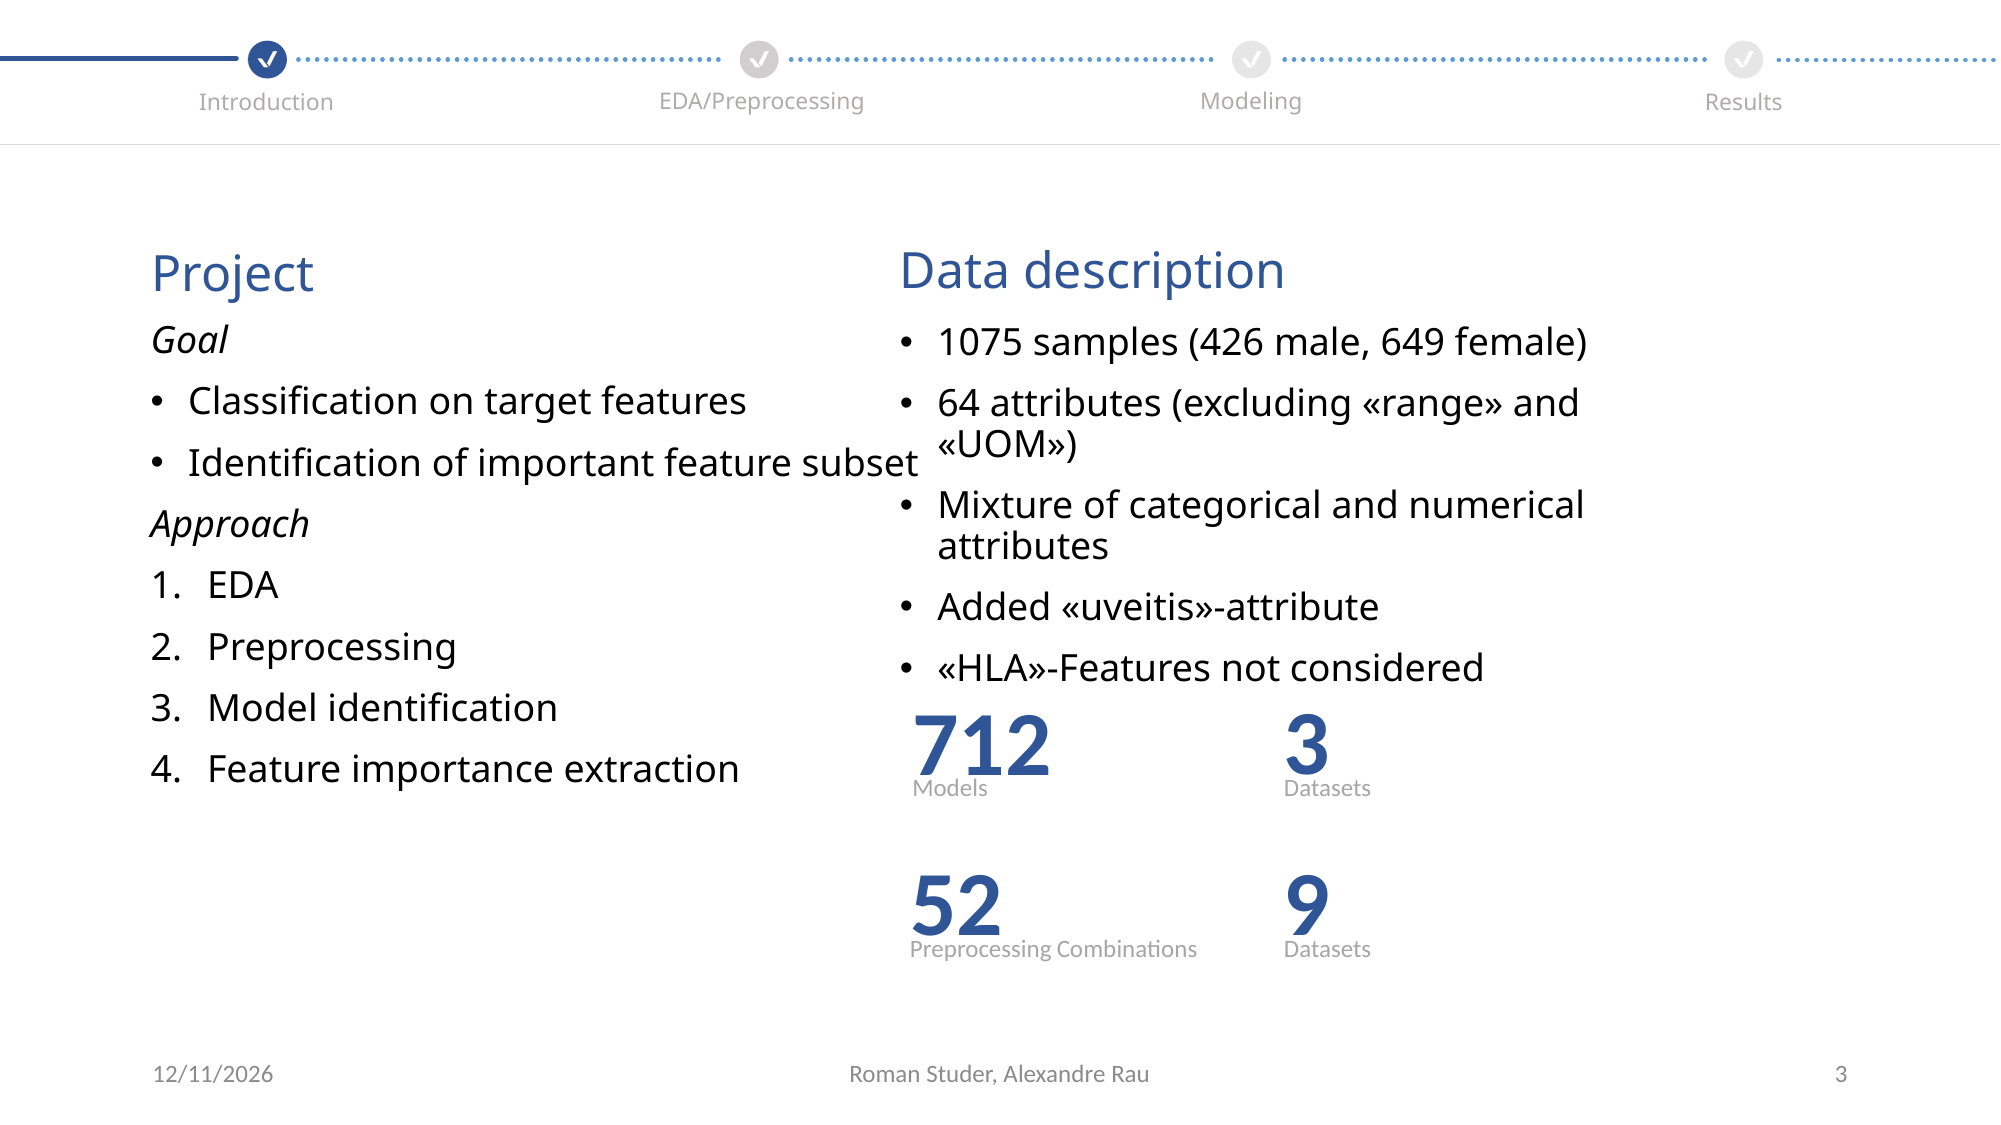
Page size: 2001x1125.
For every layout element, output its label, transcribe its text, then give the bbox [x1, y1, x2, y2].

text_box [248, 40, 287, 79]
text_box Data description [885, 237, 1736, 373]
text_box 9 [1269, 836, 1597, 924]
text_box Results [1620, 80, 1868, 123]
text_box 3 [1269, 675, 1597, 763]
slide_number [137, 1042, 588, 1103]
text_box [1724, 40, 1764, 79]
text_box Project [135, 241, 982, 377]
text_box 52 [895, 836, 1223, 924]
text_box 712 [897, 676, 1225, 763]
text_box EDA/Preprocessing [615, 78, 910, 122]
text_box Datasets [1269, 924, 1597, 970]
text_box Datasets [1269, 763, 1597, 809]
text_box Modeling [1119, 78, 1384, 122]
text_box 1075 samples (426 male, 649 female) 64 attributes (excluding «range» and «UOM») Mixture of categorical and numerical attributes Added «uveitis»-attribute «HLA»-Features not considered [885, 373, 1736, 921]
text_box [739, 40, 779, 78]
text_box Introduction [181, 79, 353, 122]
text_box [1232, 40, 1271, 78]
text_box Goal Classification on target features Identification of important feature subset Approach EDA Preprocessing Model identification Feature importance extraction [135, 377, 885, 919]
footer Roman Studer, Alexandre Rau [662, 1042, 1338, 1103]
text_box Preprocessing Combinations [895, 924, 1251, 970]
slide_number 3 [1412, 1042, 1863, 1103]
text_box Models [897, 763, 1225, 809]
